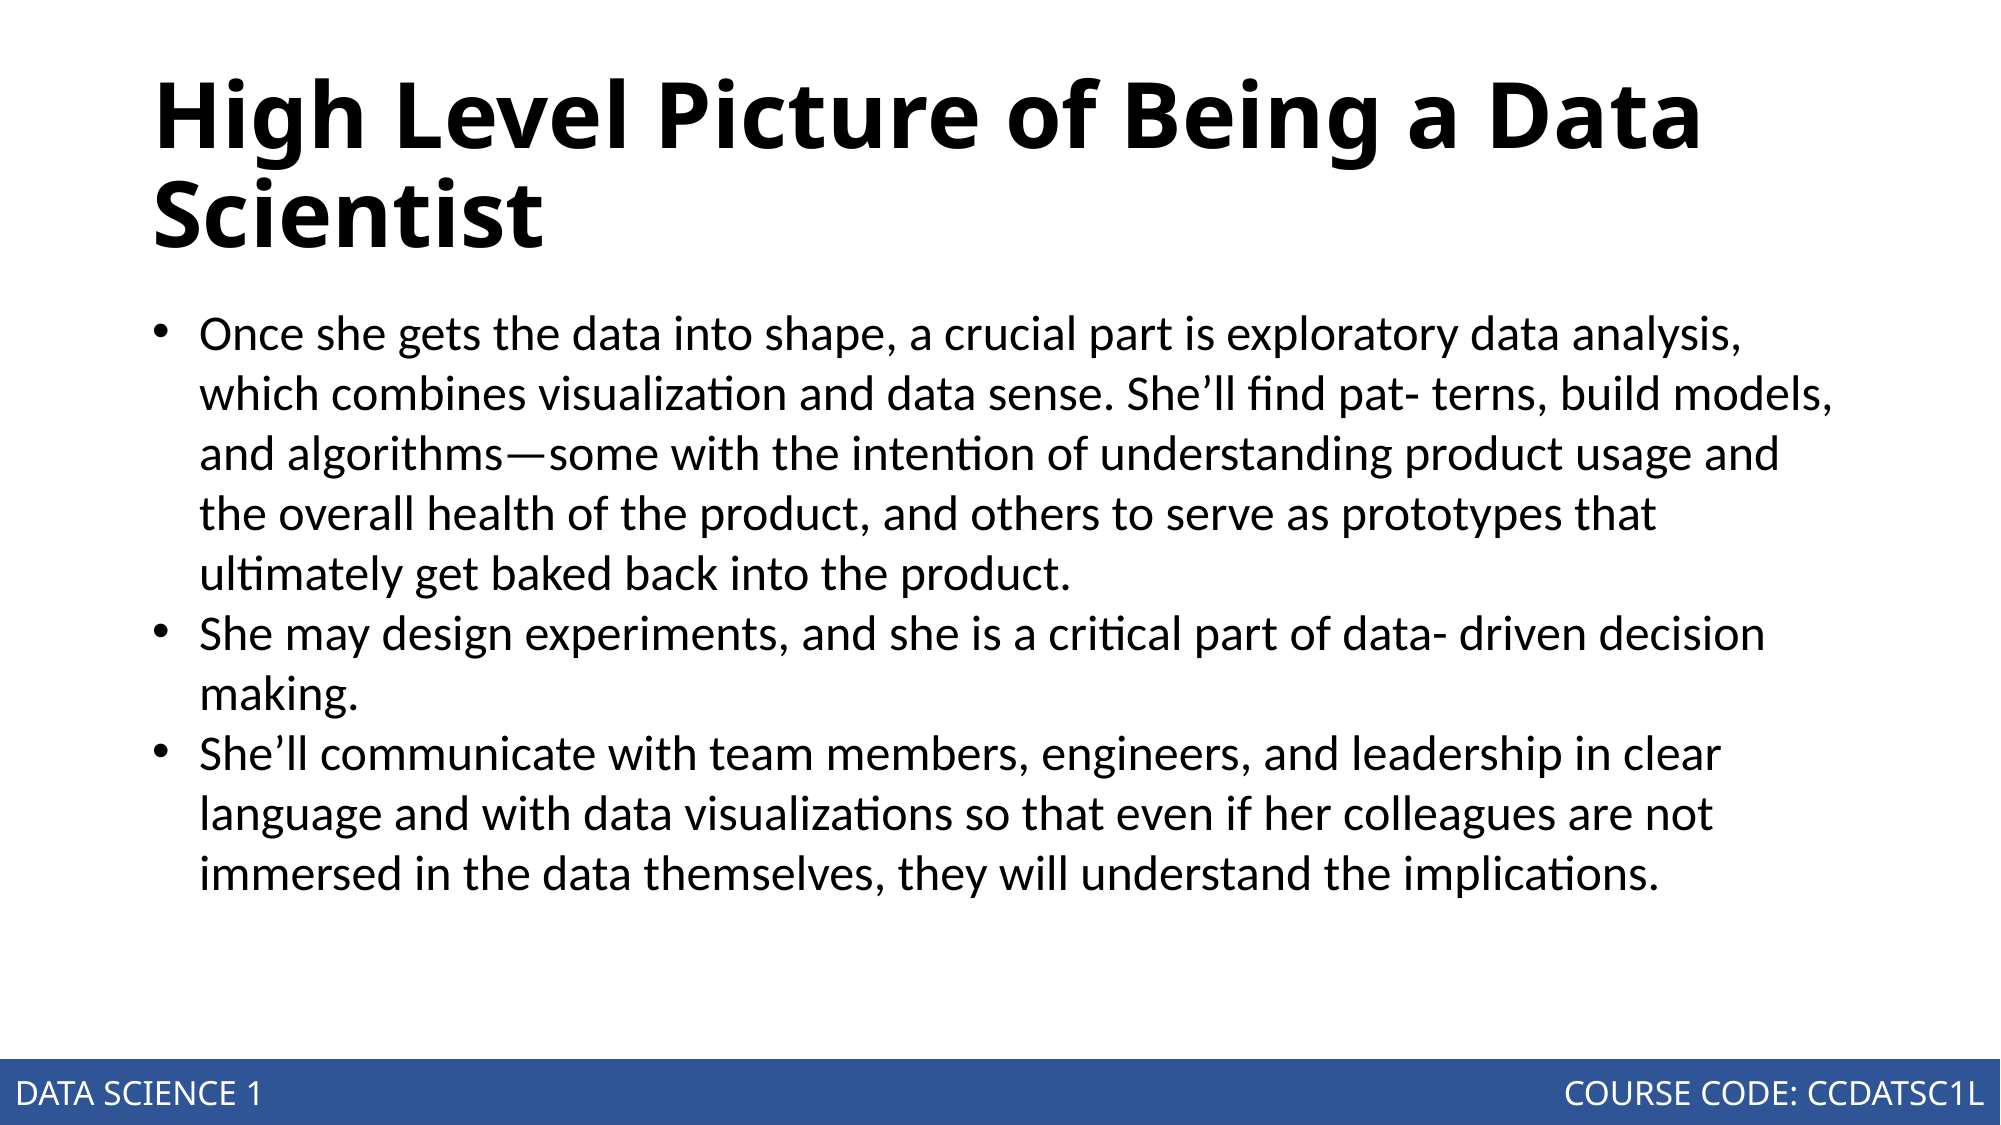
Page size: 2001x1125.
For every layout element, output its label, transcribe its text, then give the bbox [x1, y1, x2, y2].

text_box DATA SCIENCE 1 [0, 1064, 595, 1120]
text_box COURSE CODE: CCDATSC1L [1516, 1064, 2000, 1120]
title High Level Picture of Being a Data Scientist [137, 59, 1863, 278]
text_box [0, 1059, 2000, 1125]
text_box Once she gets the data into shape, a crucial part is exploratory data analysis, which combines visualization and data sense. She’ll find pat‐ terns, build models, and algorithms—some with the intention of understanding product usage and the overall health of the product, and others to serve as prototypes that ultimately get baked back into the product. She may design experiments, and she is a critical part of data- driven decision making. She’ll communicate with team members, engineers, and leadership in clear language and with data visualizations so that even if her colleagues are not immersed in the data themselves, they will understand the implications. [137, 293, 1863, 968]
